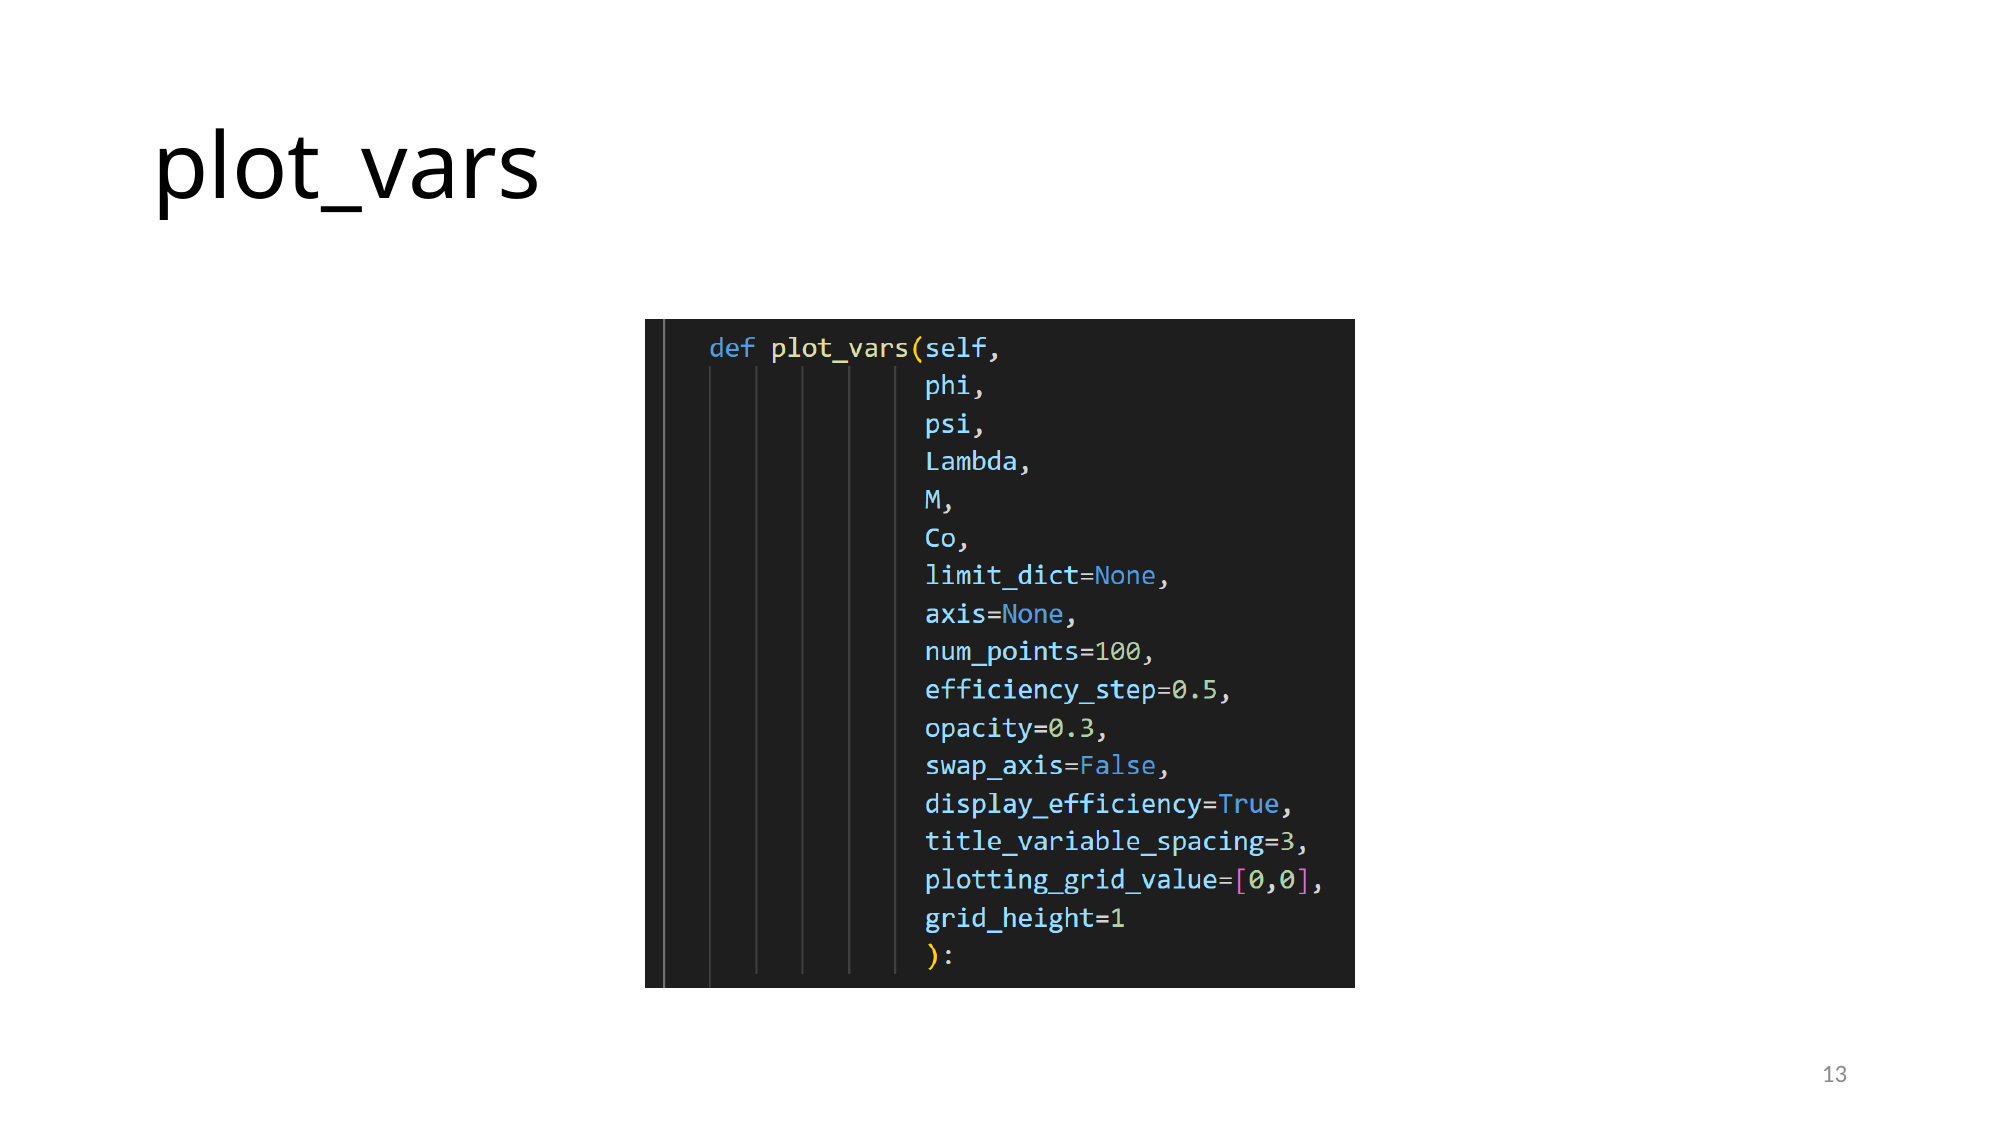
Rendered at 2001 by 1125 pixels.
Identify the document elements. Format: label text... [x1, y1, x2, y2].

slide_number 13 [1412, 1042, 1863, 1103]
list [645, 318, 1355, 988]
title plot_vars [137, 59, 1863, 278]
